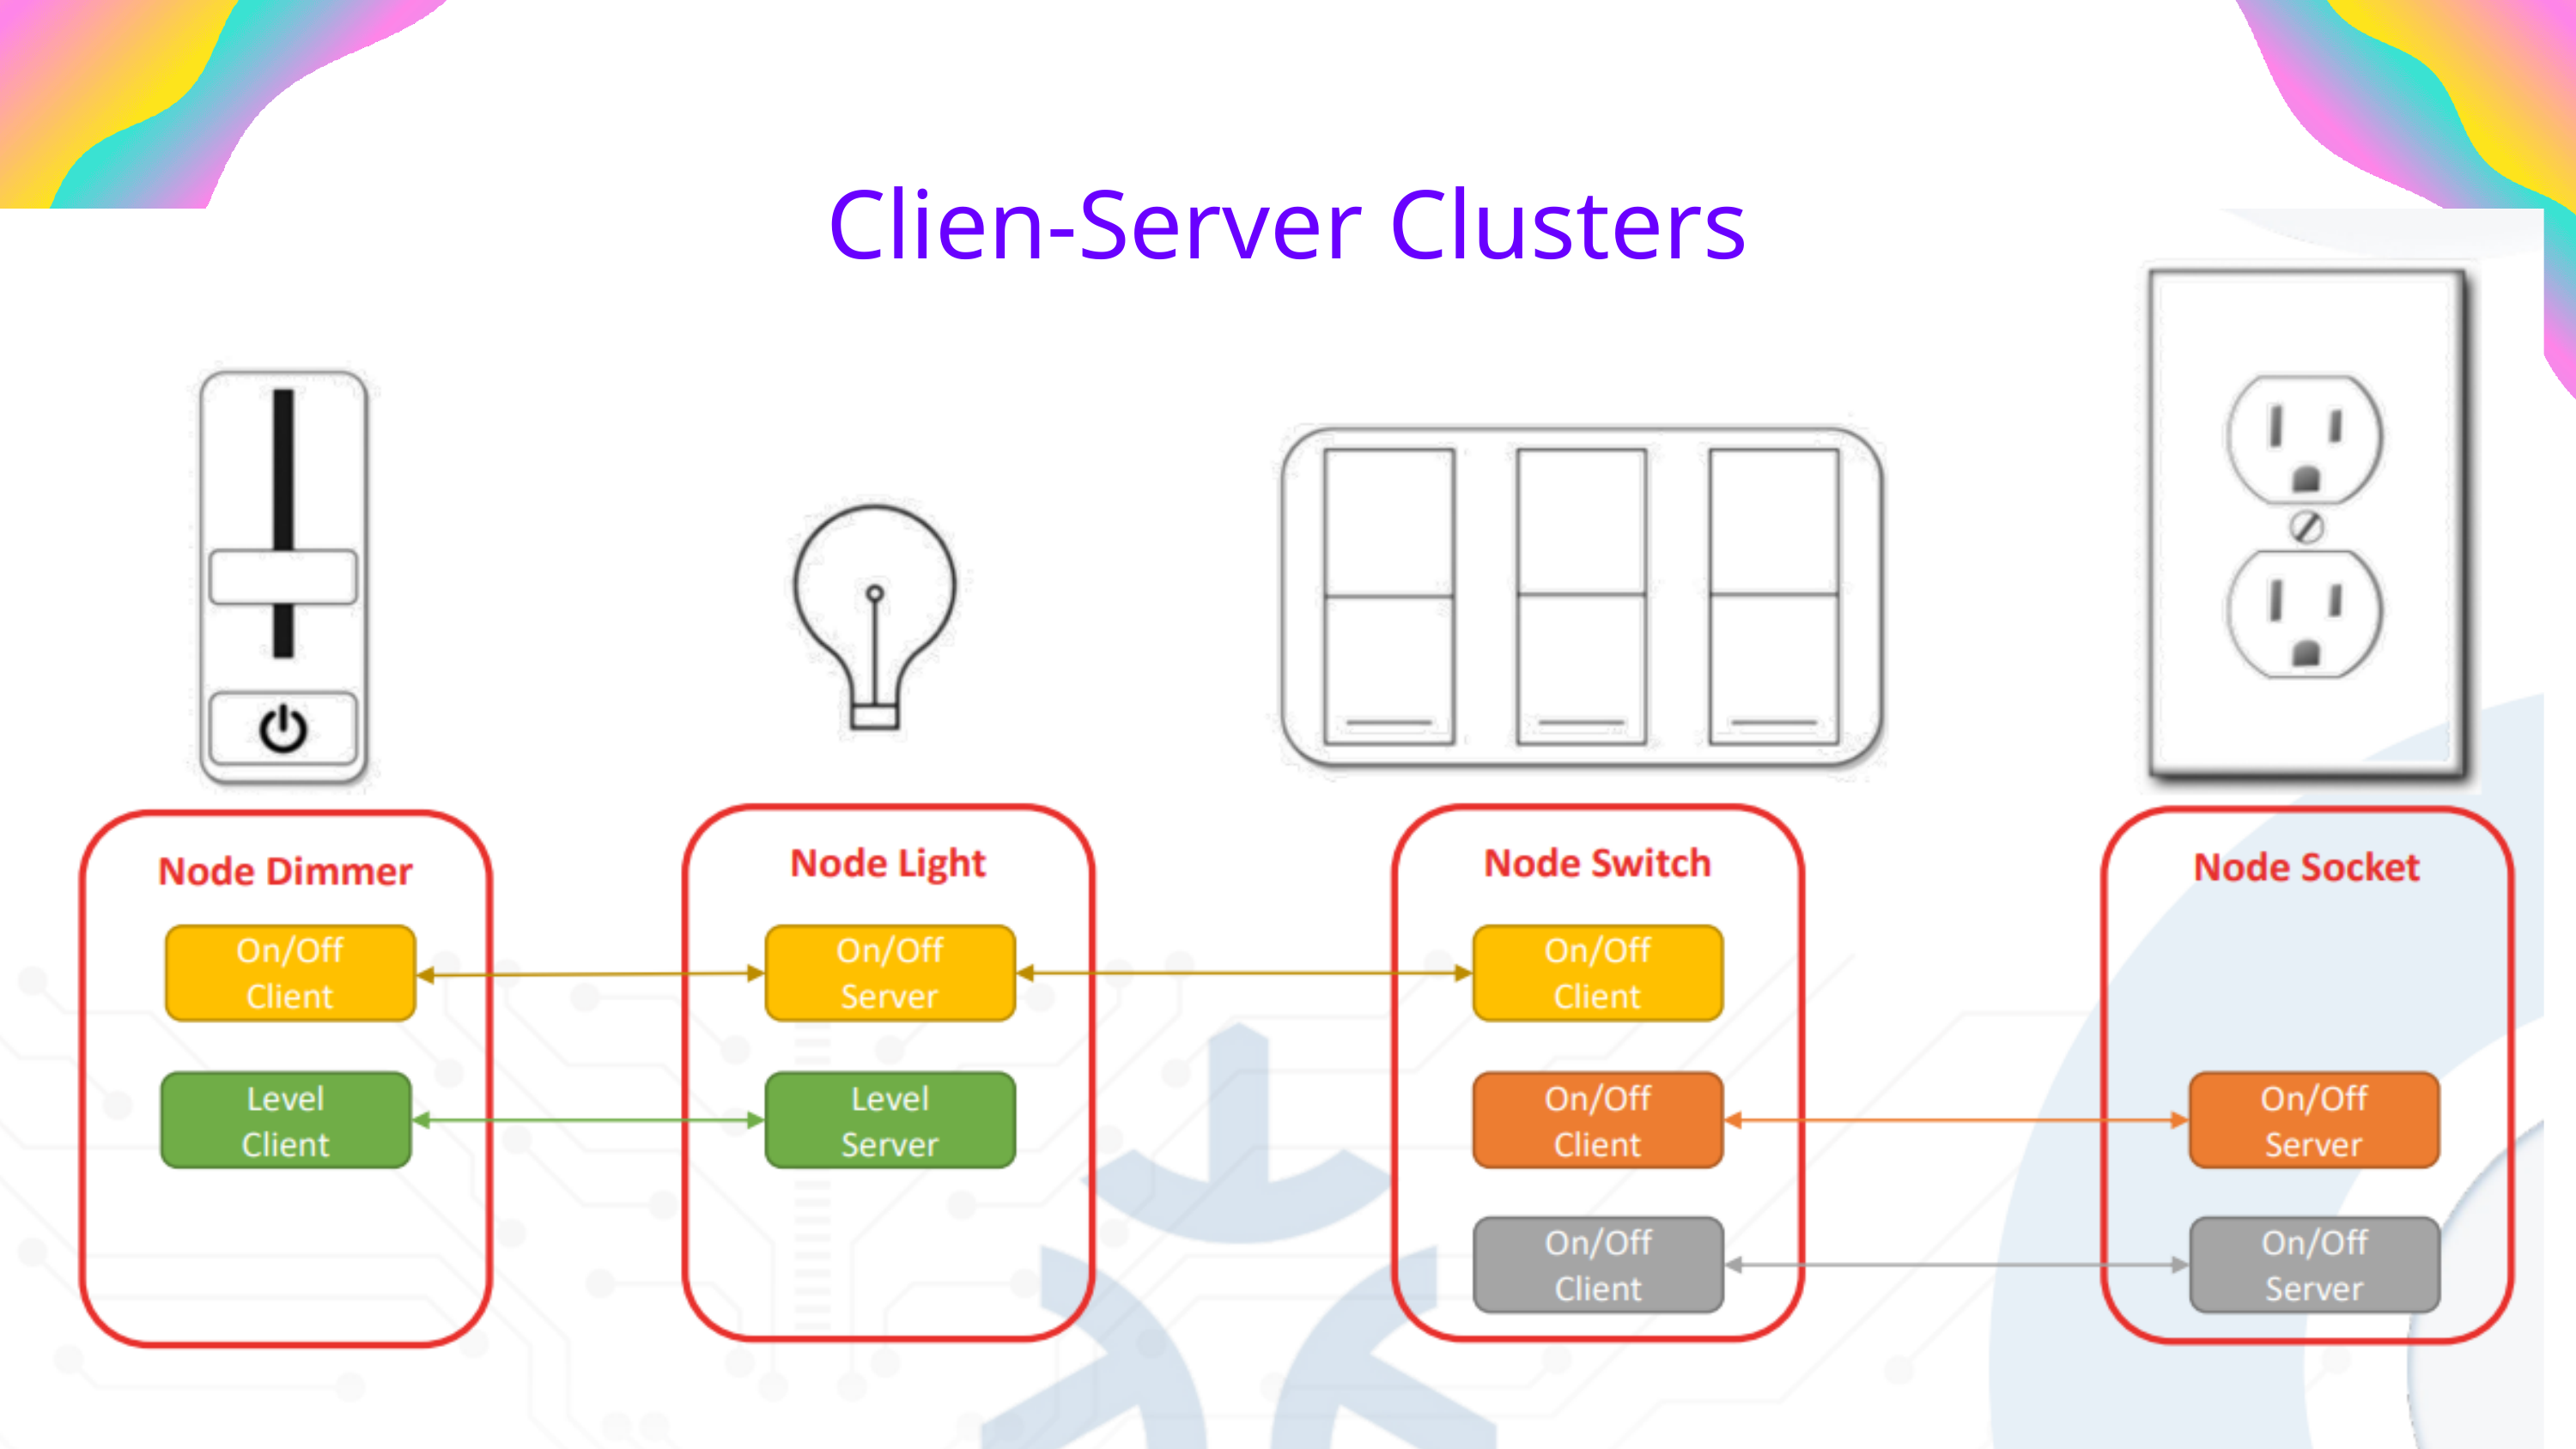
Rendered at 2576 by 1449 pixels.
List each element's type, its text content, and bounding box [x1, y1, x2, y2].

text_box [0, 209, 2544, 1449]
picture [0, 0, 457, 449]
text_box Clien-Server Clusters [766, 161, 1810, 278]
picture [2174, 0, 2576, 402]
